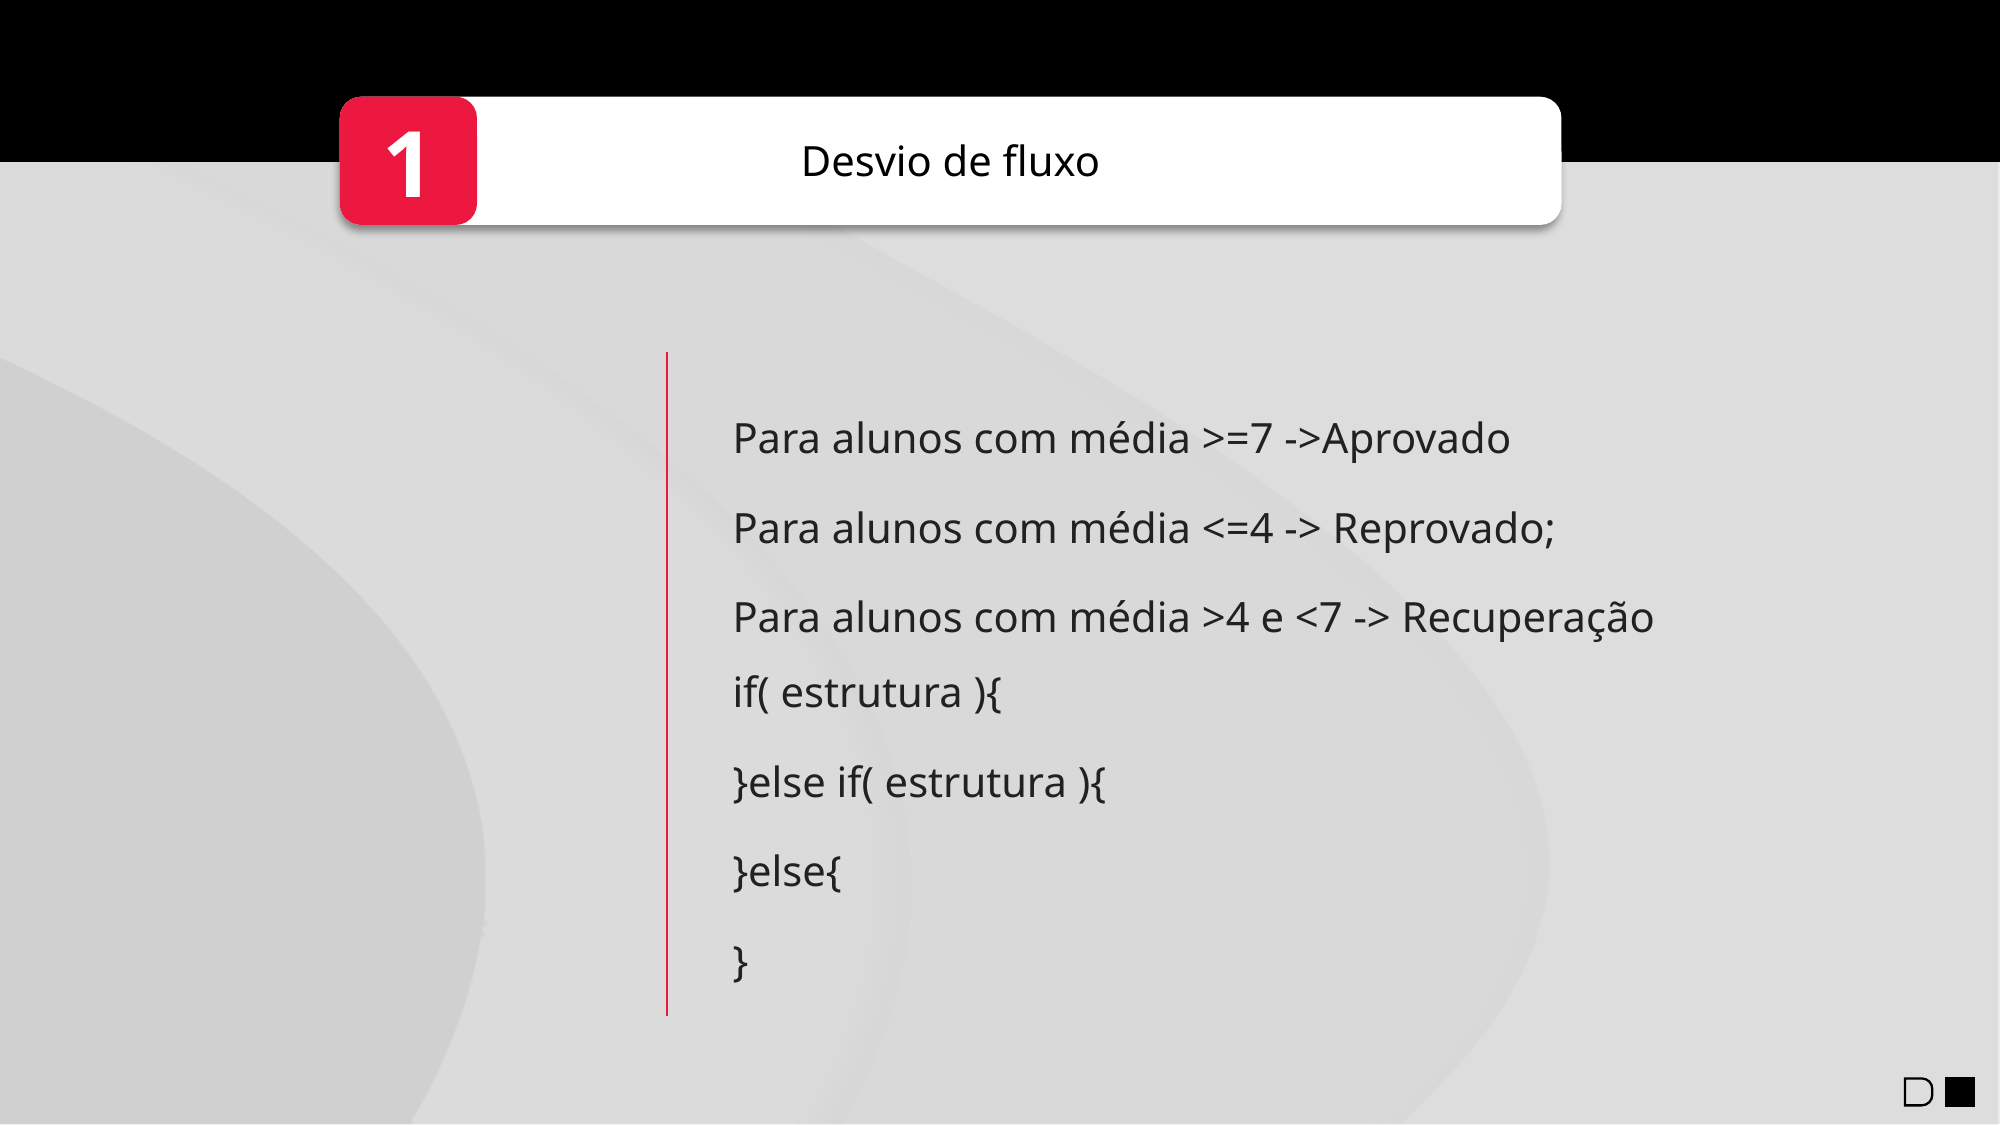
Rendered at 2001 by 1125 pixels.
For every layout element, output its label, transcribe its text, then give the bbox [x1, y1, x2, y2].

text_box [1903, 1077, 1975, 1107]
text_box Para alunos com média >=7 ->Aprovado Para alunos com média <=4 -> Reprovado; Para alunos com média >4 e <7 -> Recuperação if( estrutura ){ }else if( estrutura ){ }else{ } [717, 328, 1940, 1043]
text_box [0, 0, 2000, 161]
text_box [339, 96, 1562, 226]
